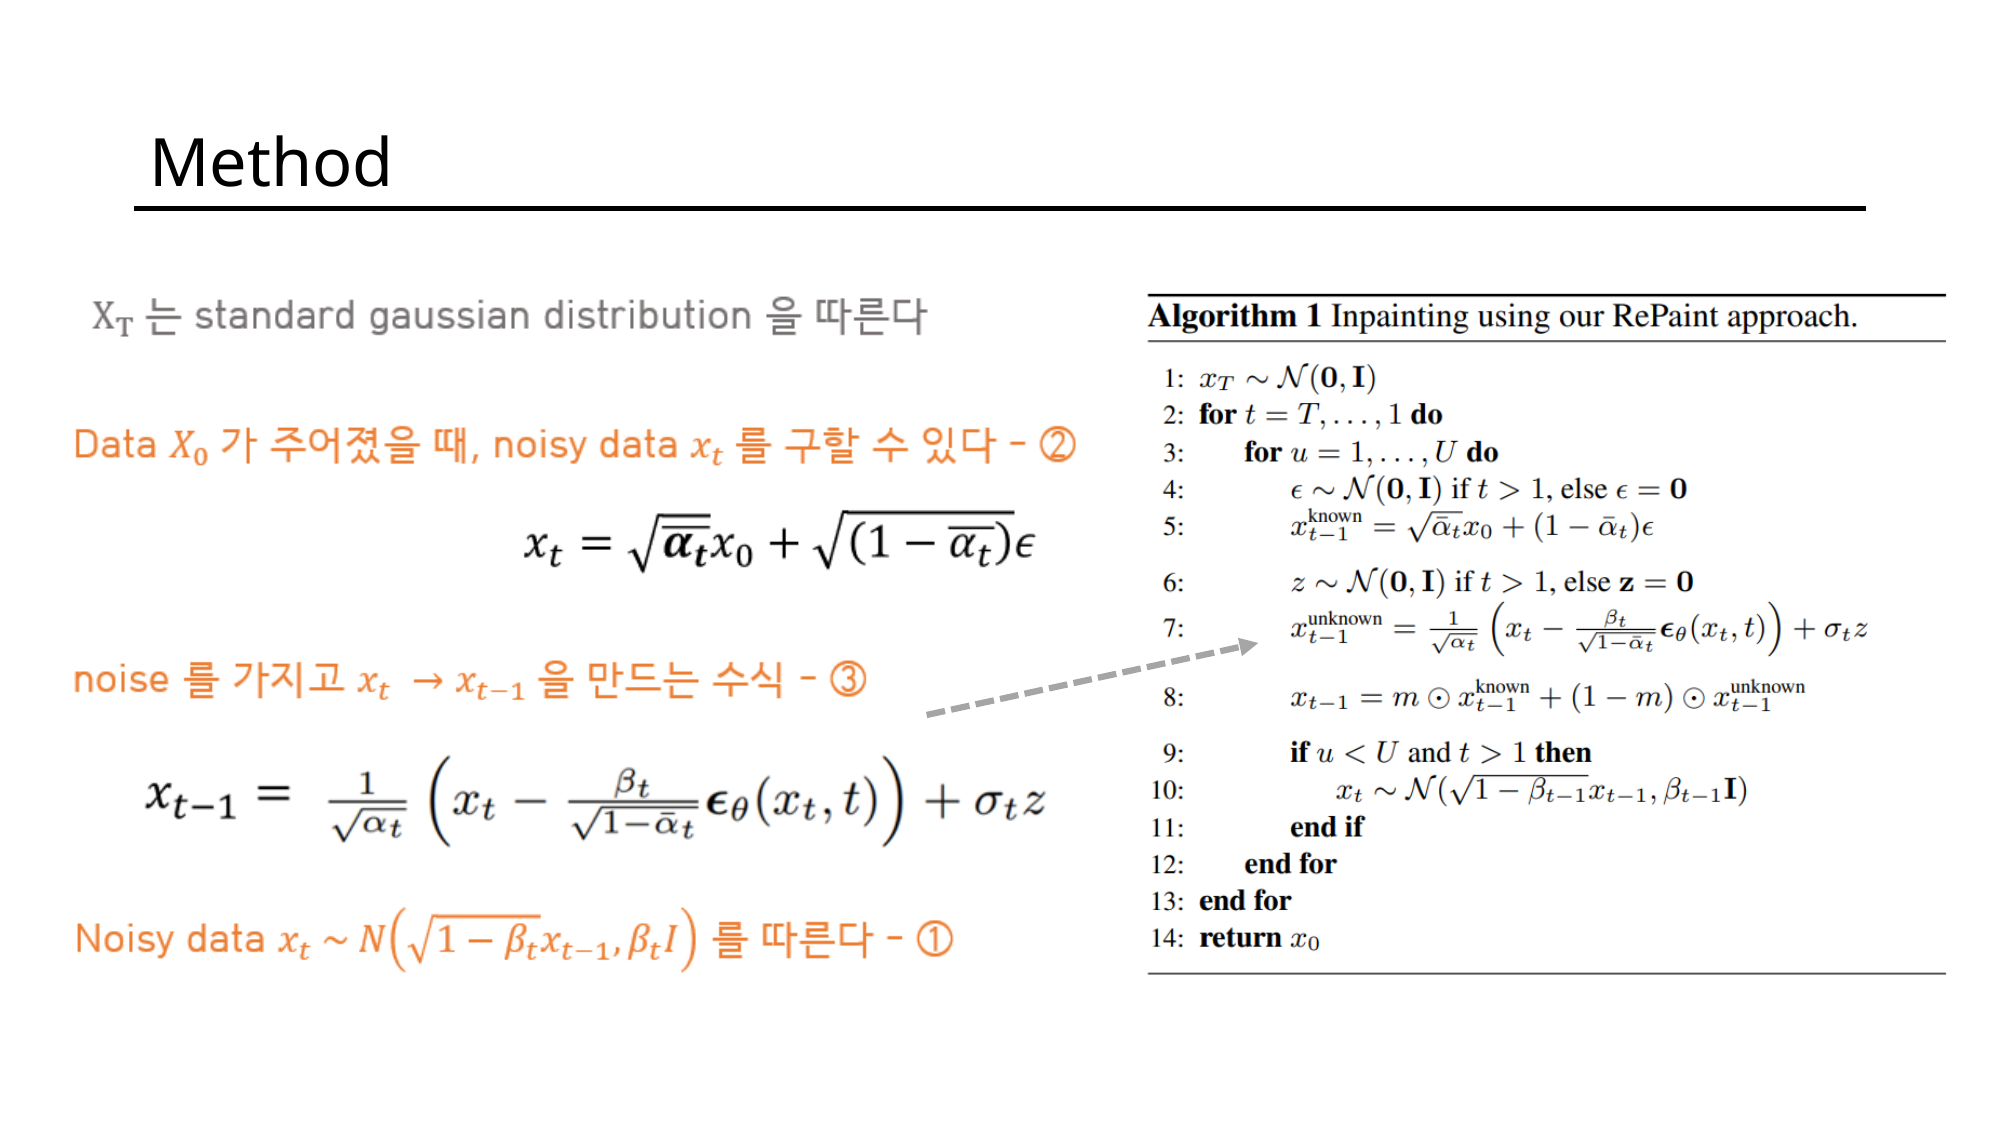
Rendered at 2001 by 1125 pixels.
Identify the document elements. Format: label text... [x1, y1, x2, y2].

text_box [926, 642, 1259, 715]
picture [80, 281, 945, 356]
picture [67, 897, 990, 991]
picture [1130, 281, 1960, 990]
picture [67, 642, 1068, 890]
picture [67, 406, 1118, 602]
text_box Method [134, 64, 1683, 208]
